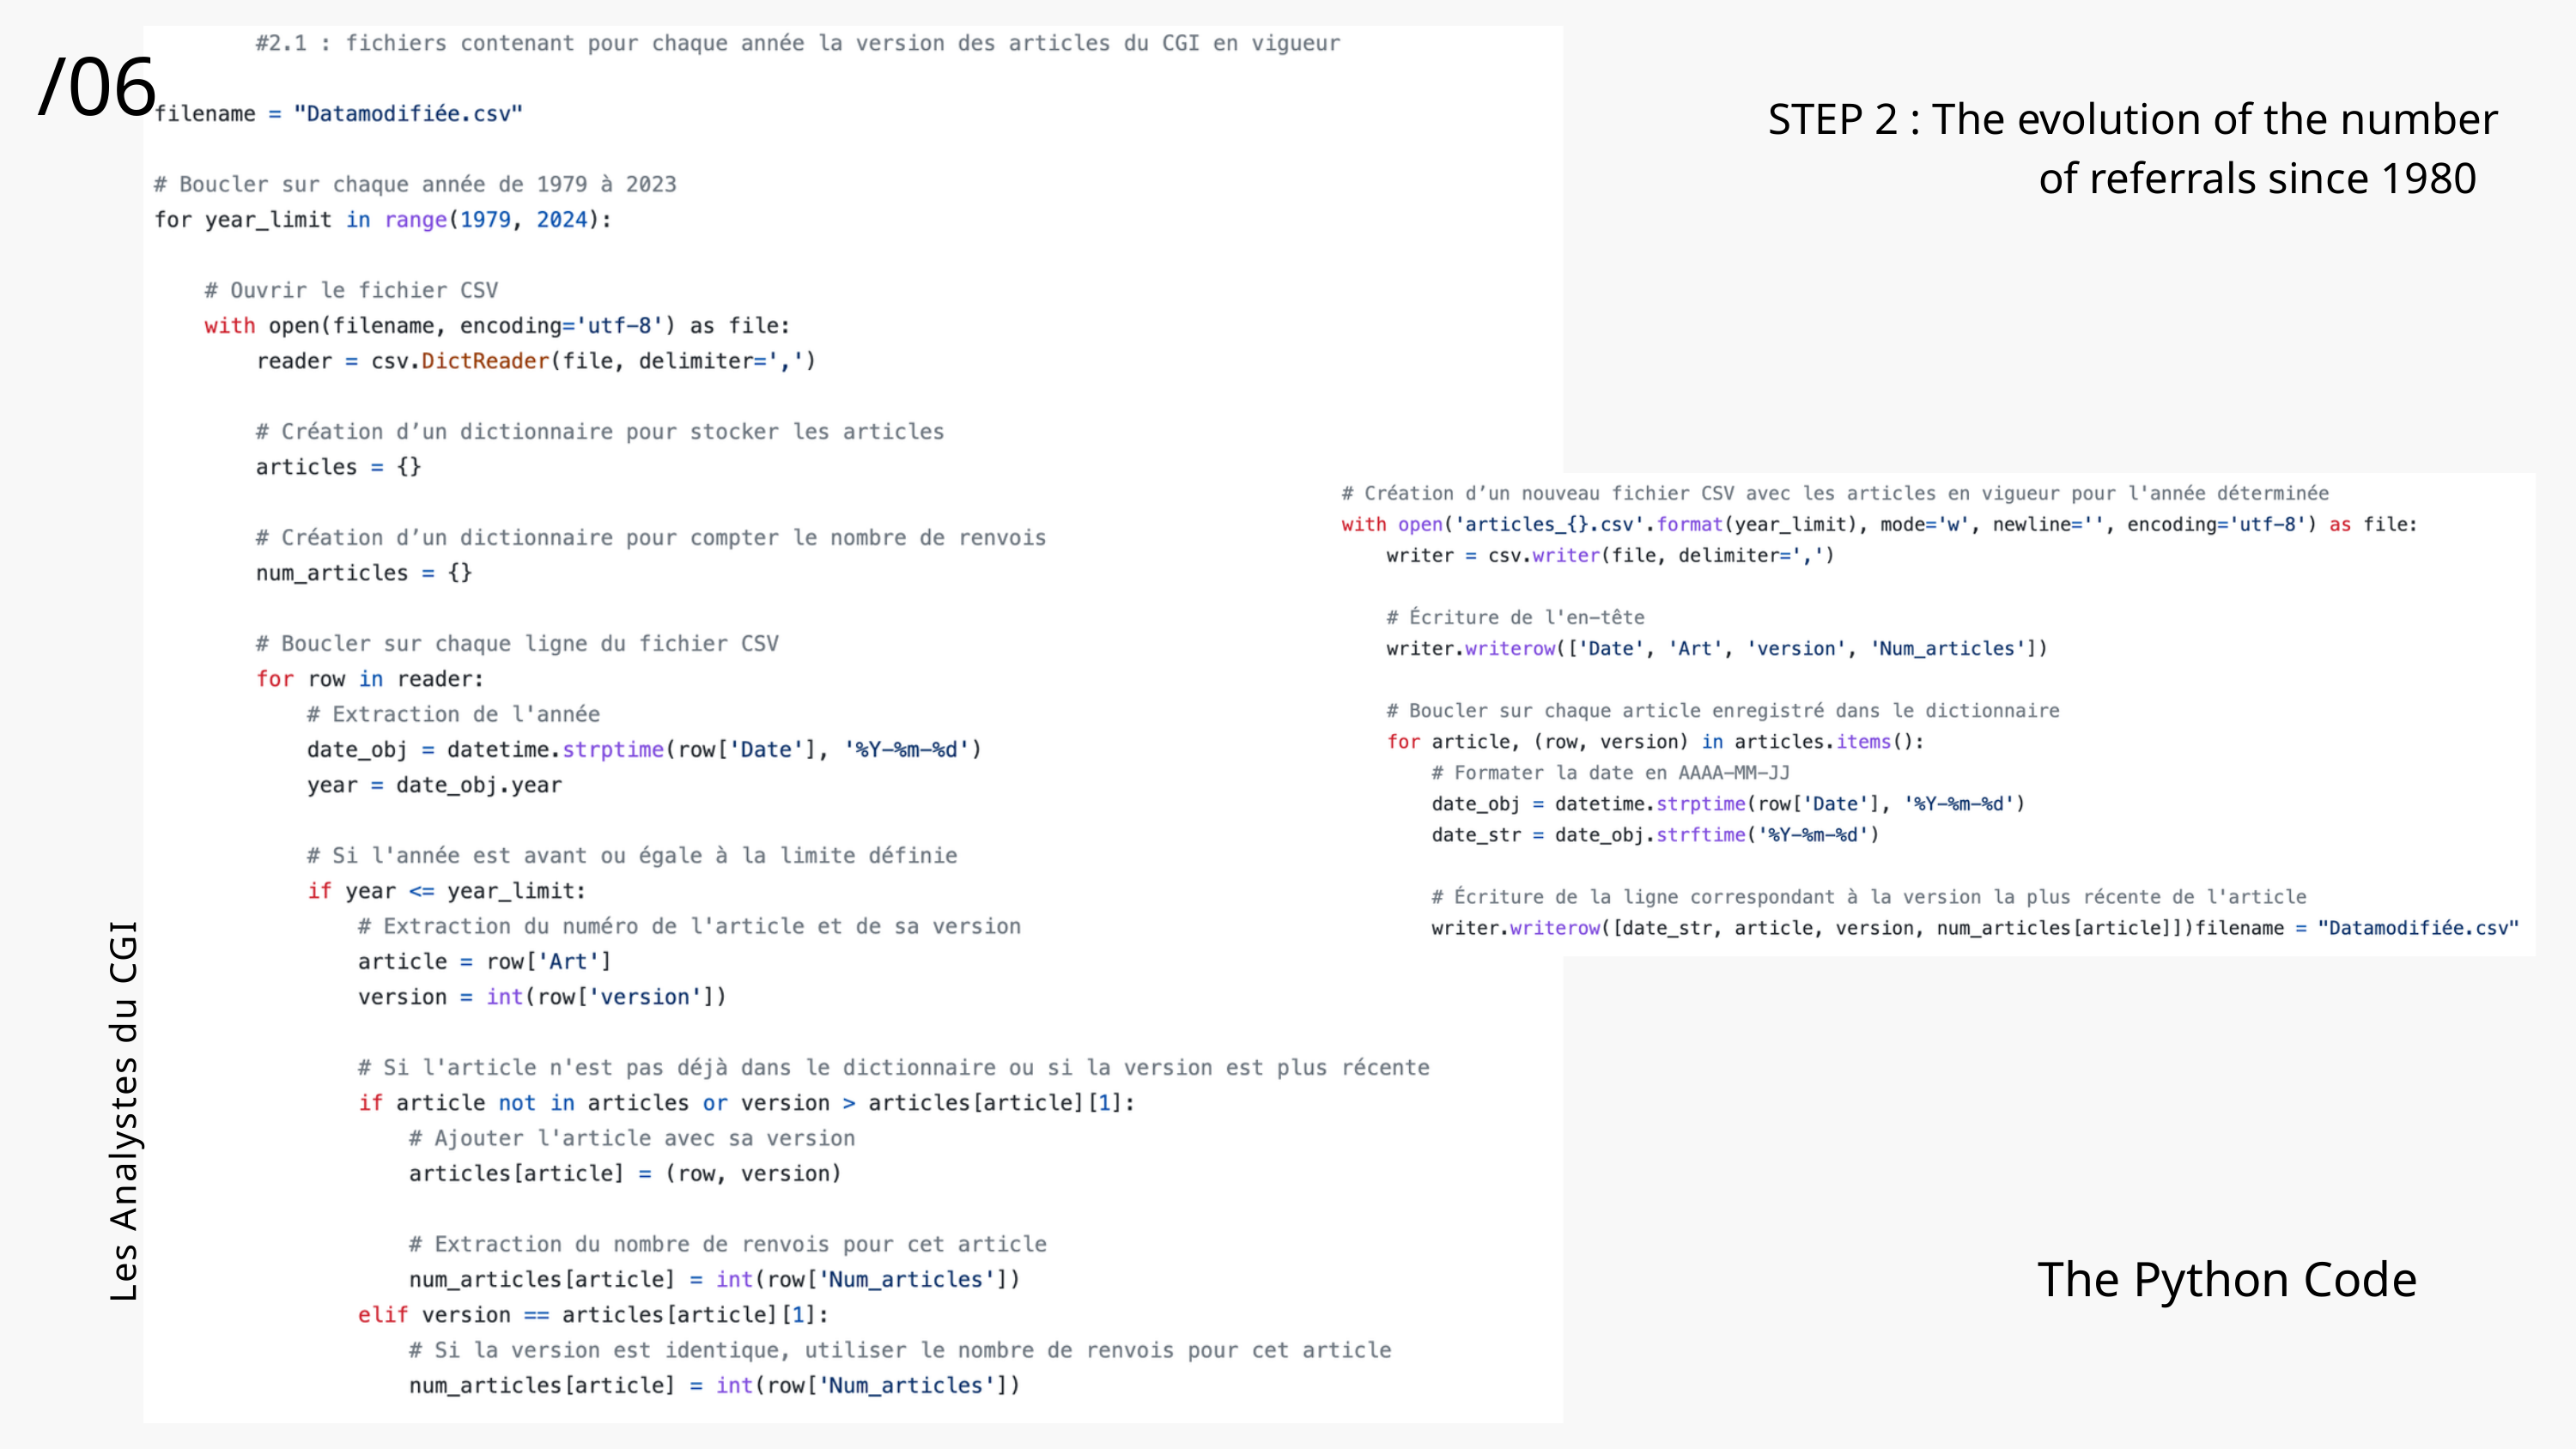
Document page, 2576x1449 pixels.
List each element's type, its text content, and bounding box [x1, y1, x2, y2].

text_box /06 [37, 19, 167, 132]
picture [143, 26, 2537, 1423]
text_box STEP 2 : The evolution of the number of referrals since 1980 [1726, 83, 2500, 202]
text_box The Python Code [1619, 1239, 2432, 1307]
text_box Les Analystes du CGI [100, 800, 138, 1304]
